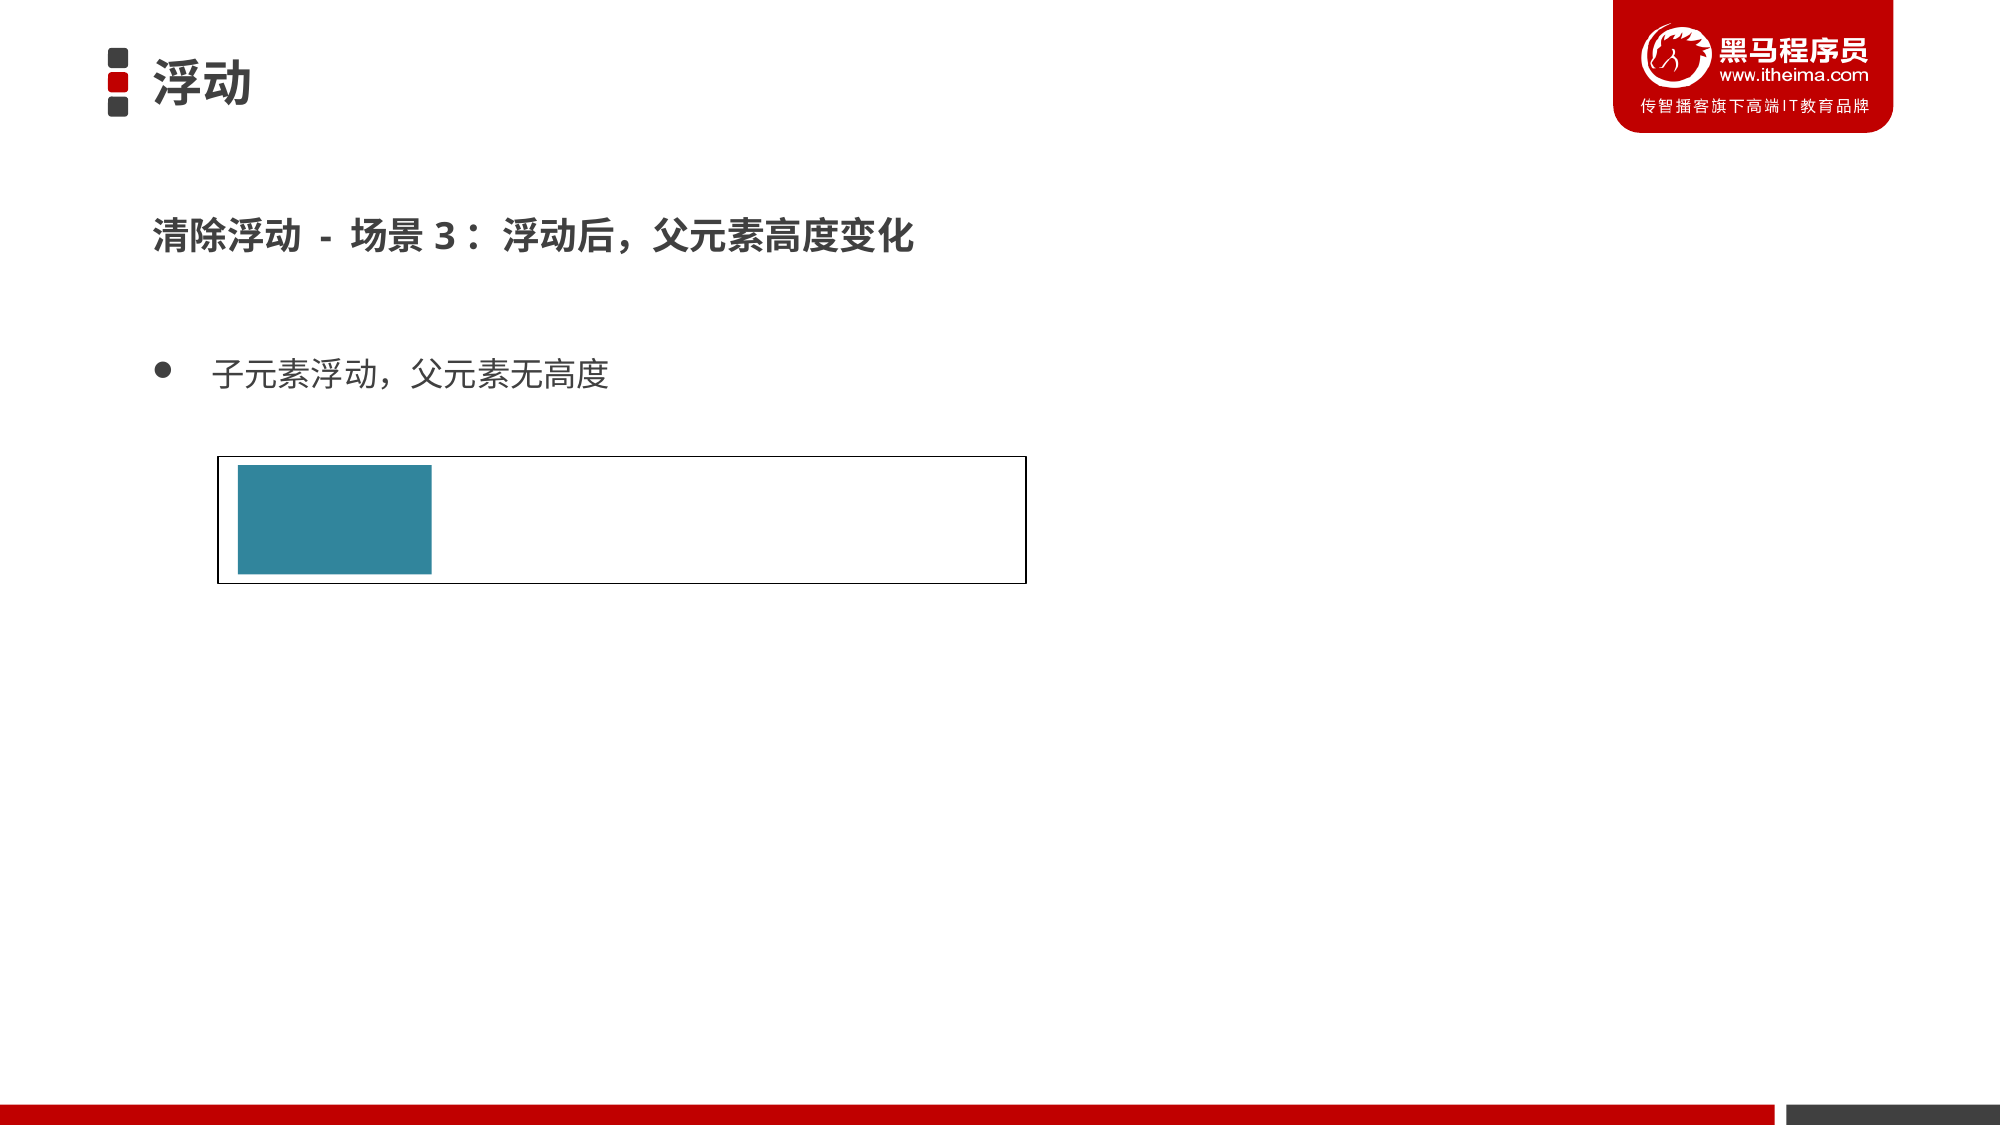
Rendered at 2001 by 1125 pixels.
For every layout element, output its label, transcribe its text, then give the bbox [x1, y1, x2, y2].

picture [1616, 11, 1894, 125]
title 浮动 [137, 38, 1577, 124]
list 清除浮动 - 场景3：浮动后，父元素高度变化 [137, 192, 1753, 277]
text_box [218, 456, 1026, 584]
list 子元素浮动，父元素无高度 [137, 326, 1666, 508]
text_box [236, 463, 434, 577]
